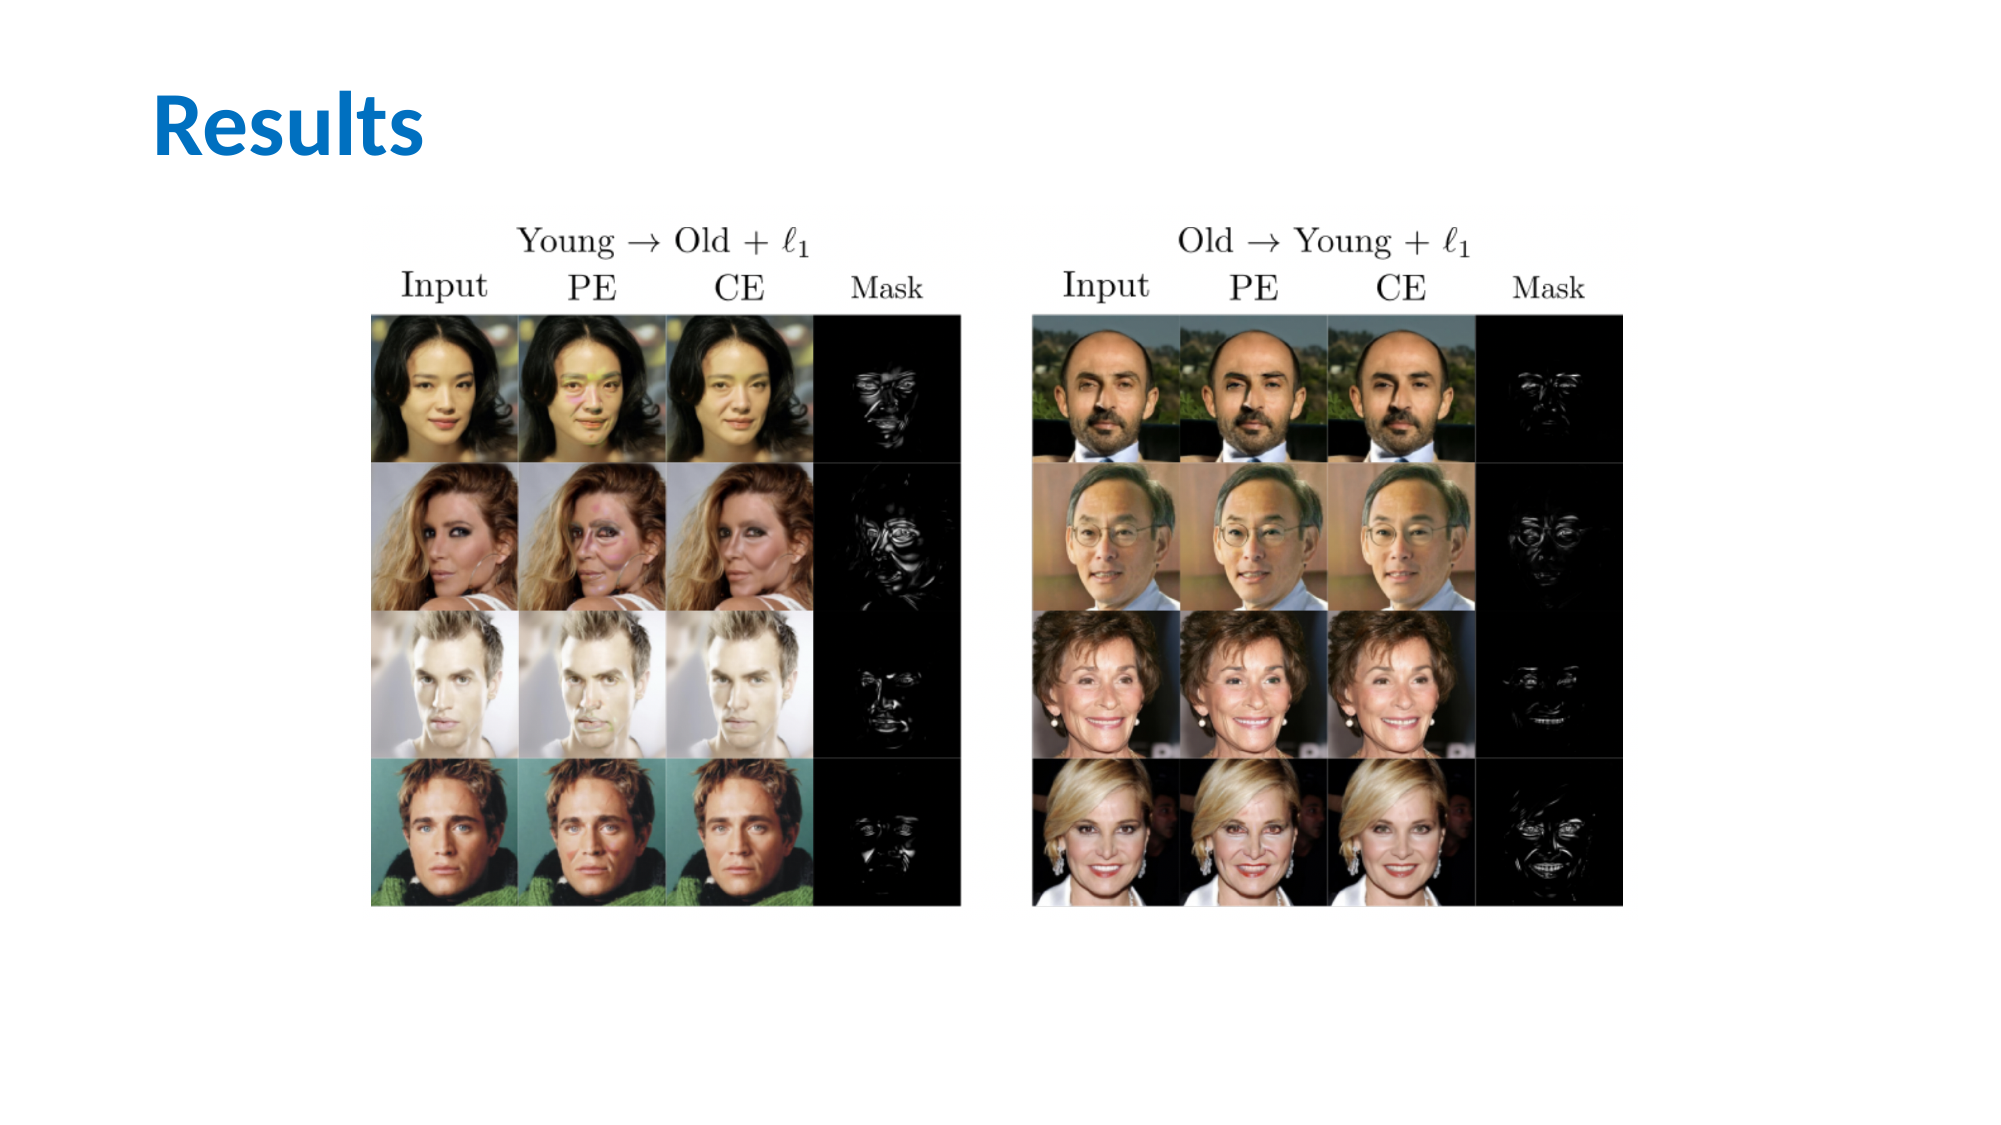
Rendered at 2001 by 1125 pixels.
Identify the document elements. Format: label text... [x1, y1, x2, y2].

picture [361, 205, 1638, 920]
title Results [137, 59, 1863, 191]
